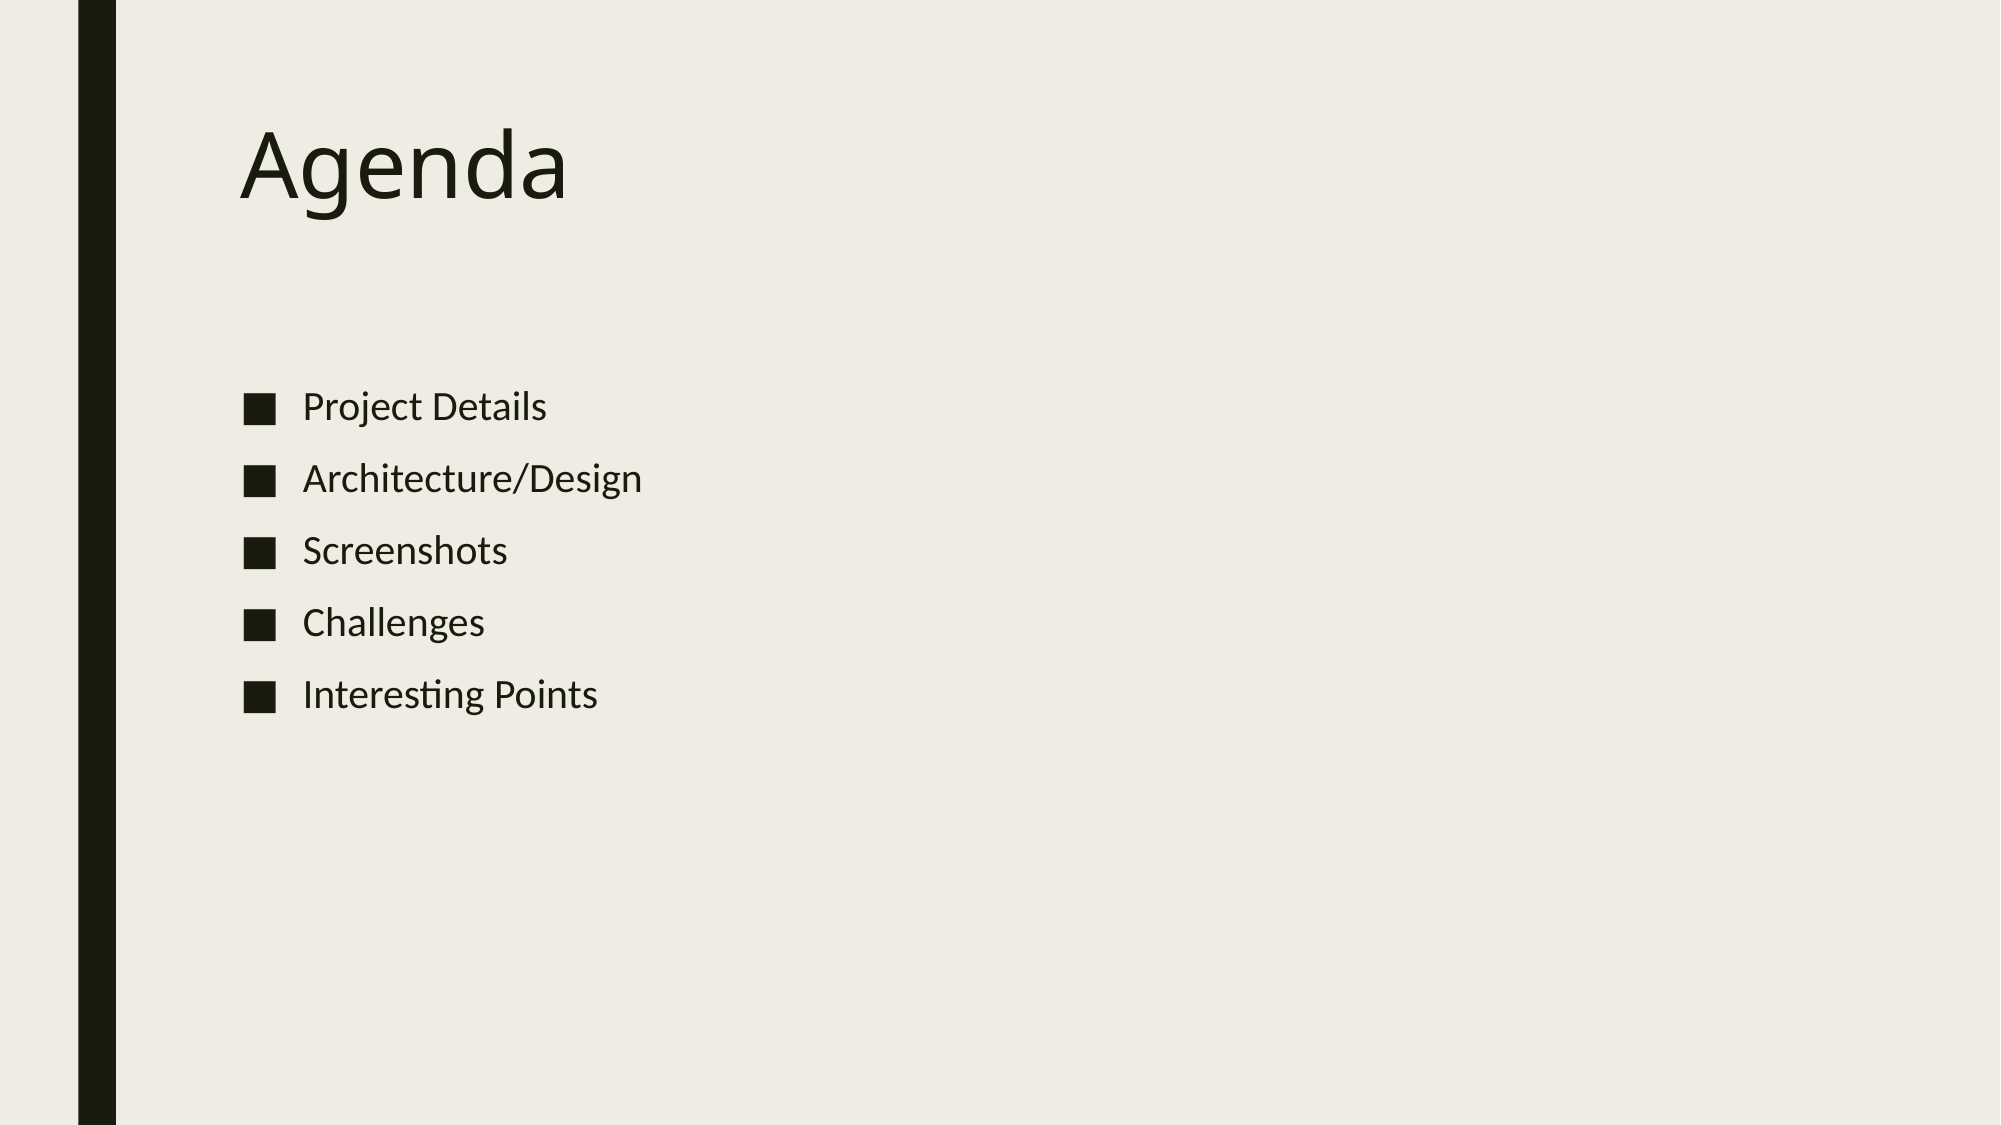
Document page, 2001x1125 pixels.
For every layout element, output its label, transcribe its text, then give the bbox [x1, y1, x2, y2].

title Agenda [225, 112, 1800, 357]
list Project Details Architecture/Design Screenshots Challenges Interesting Points [225, 375, 1800, 963]
